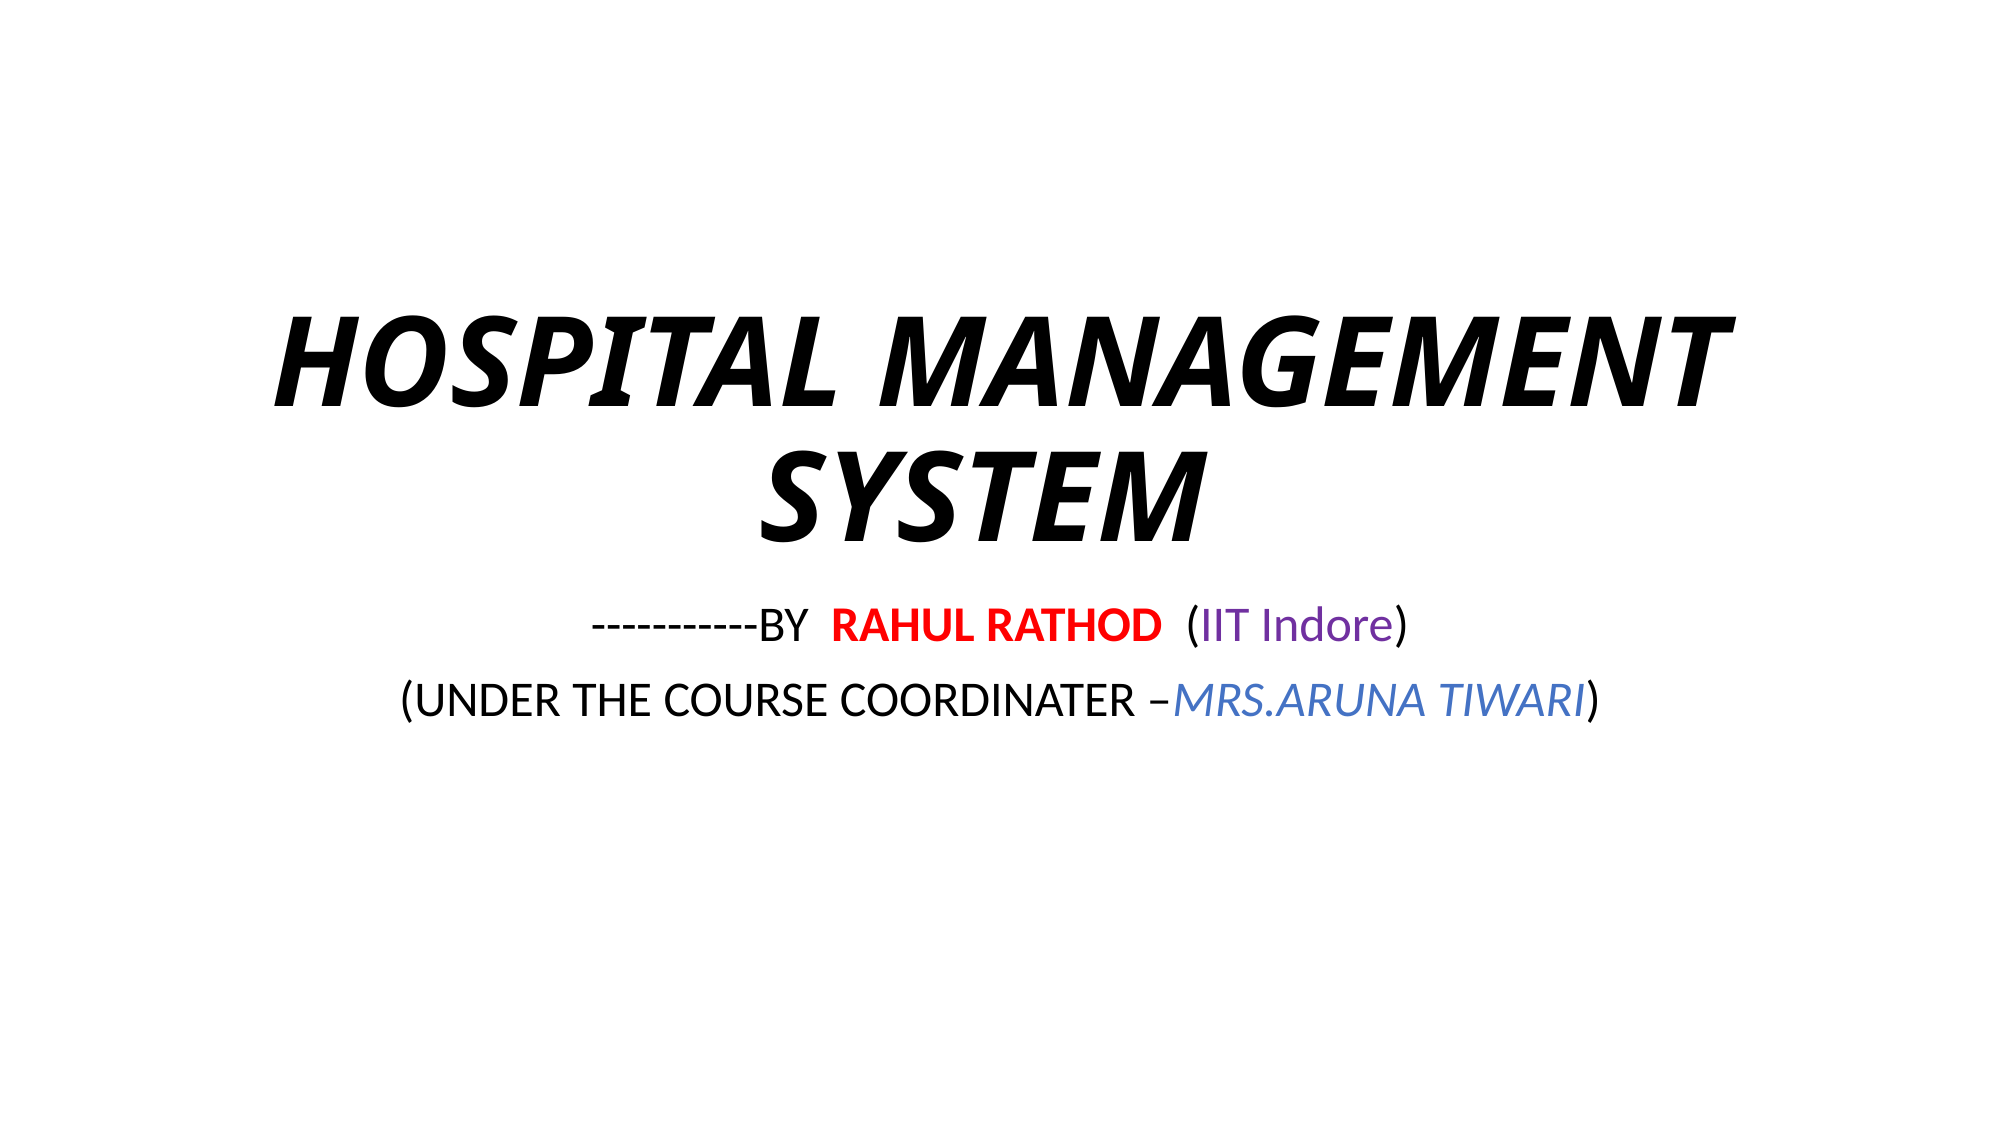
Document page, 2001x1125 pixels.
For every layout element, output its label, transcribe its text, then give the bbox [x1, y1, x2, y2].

title HOSPITAL MANAGEMENT SYSTEM [249, 184, 1750, 576]
subtitle -----------BY RAHUL RATHOD (IIT Indore) (UNDER THE COURSE COORDINATER –MRS.ARUNA TIWARI) [249, 590, 1750, 863]
